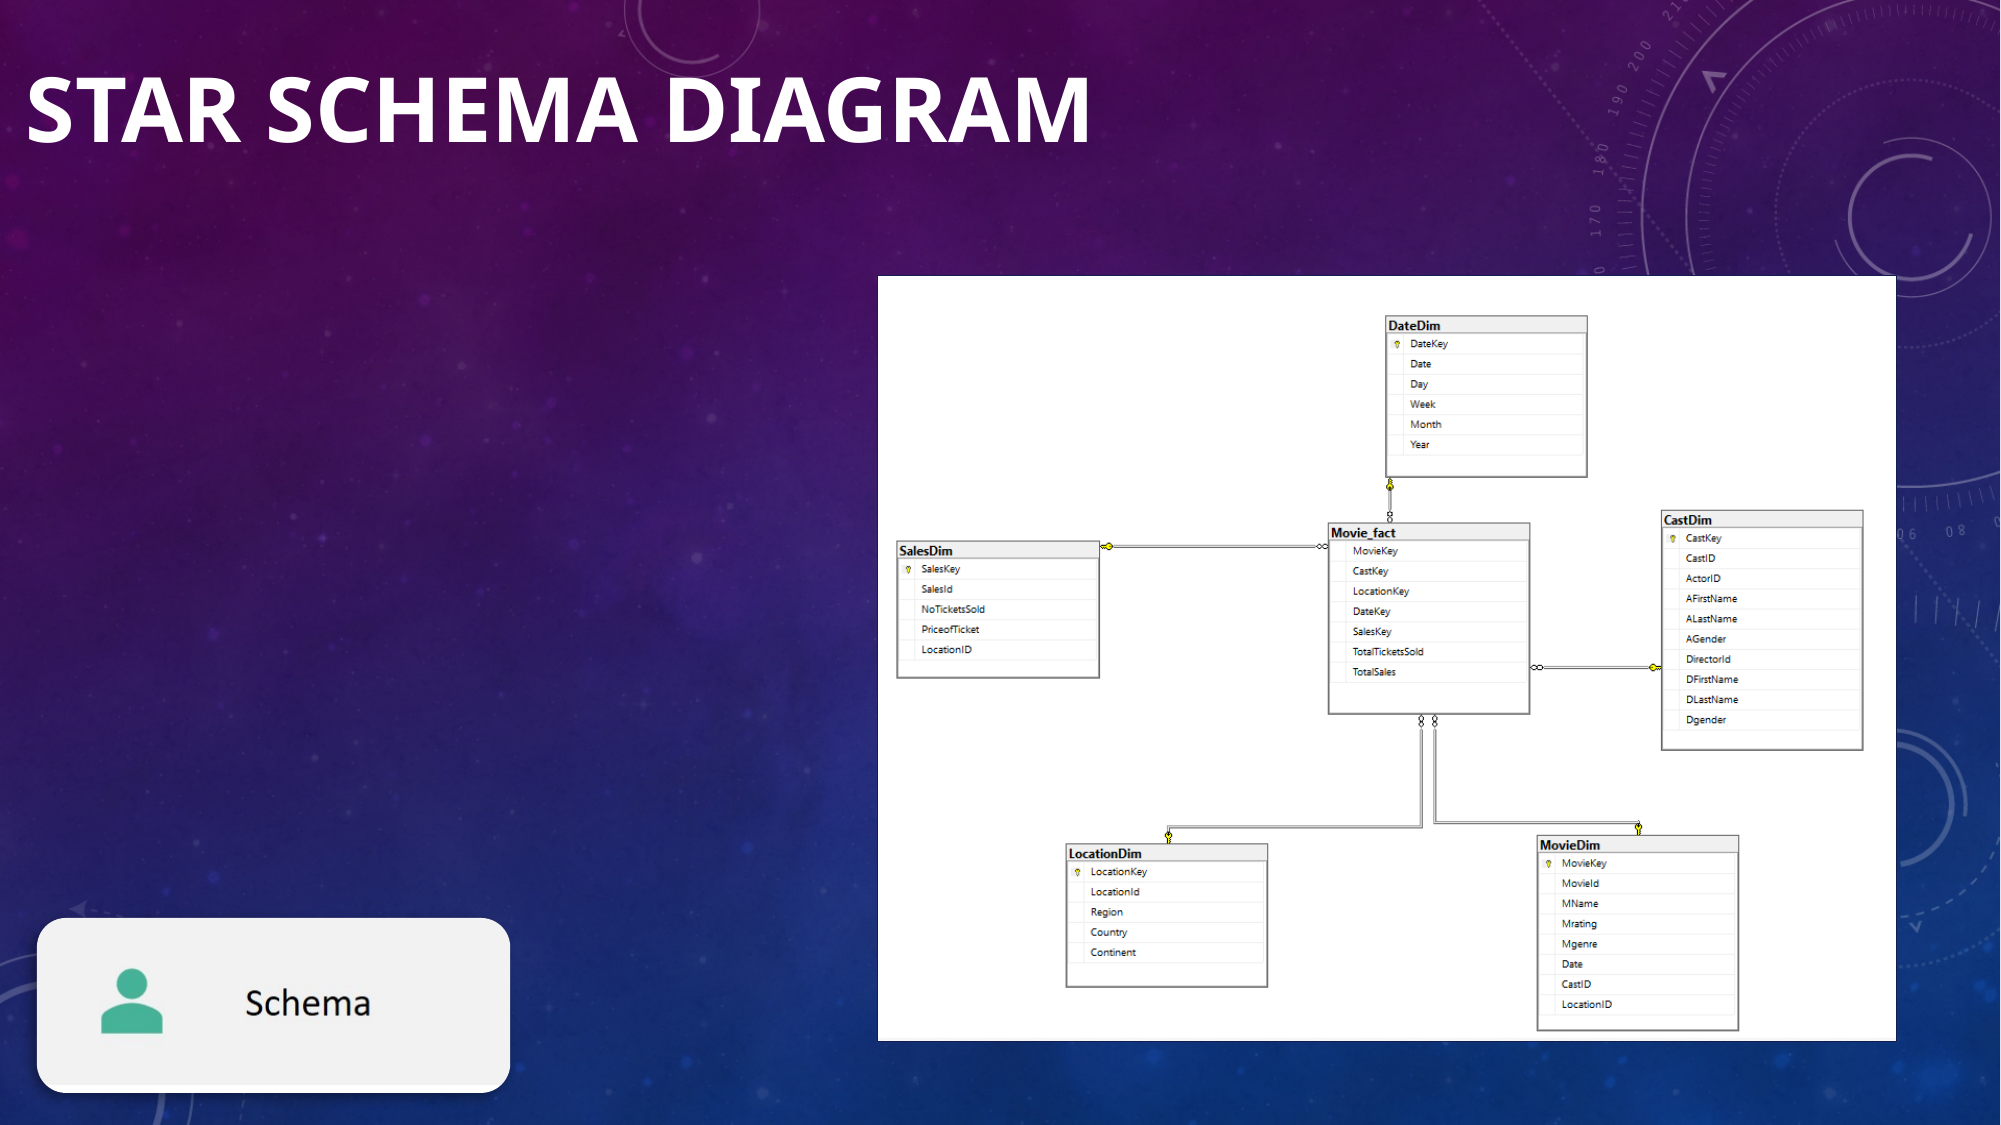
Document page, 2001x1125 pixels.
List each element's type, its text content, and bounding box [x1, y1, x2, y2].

title Star SCHEMA Diagram [10, 32, 1118, 168]
picture [0, 0, 2001, 1125]
